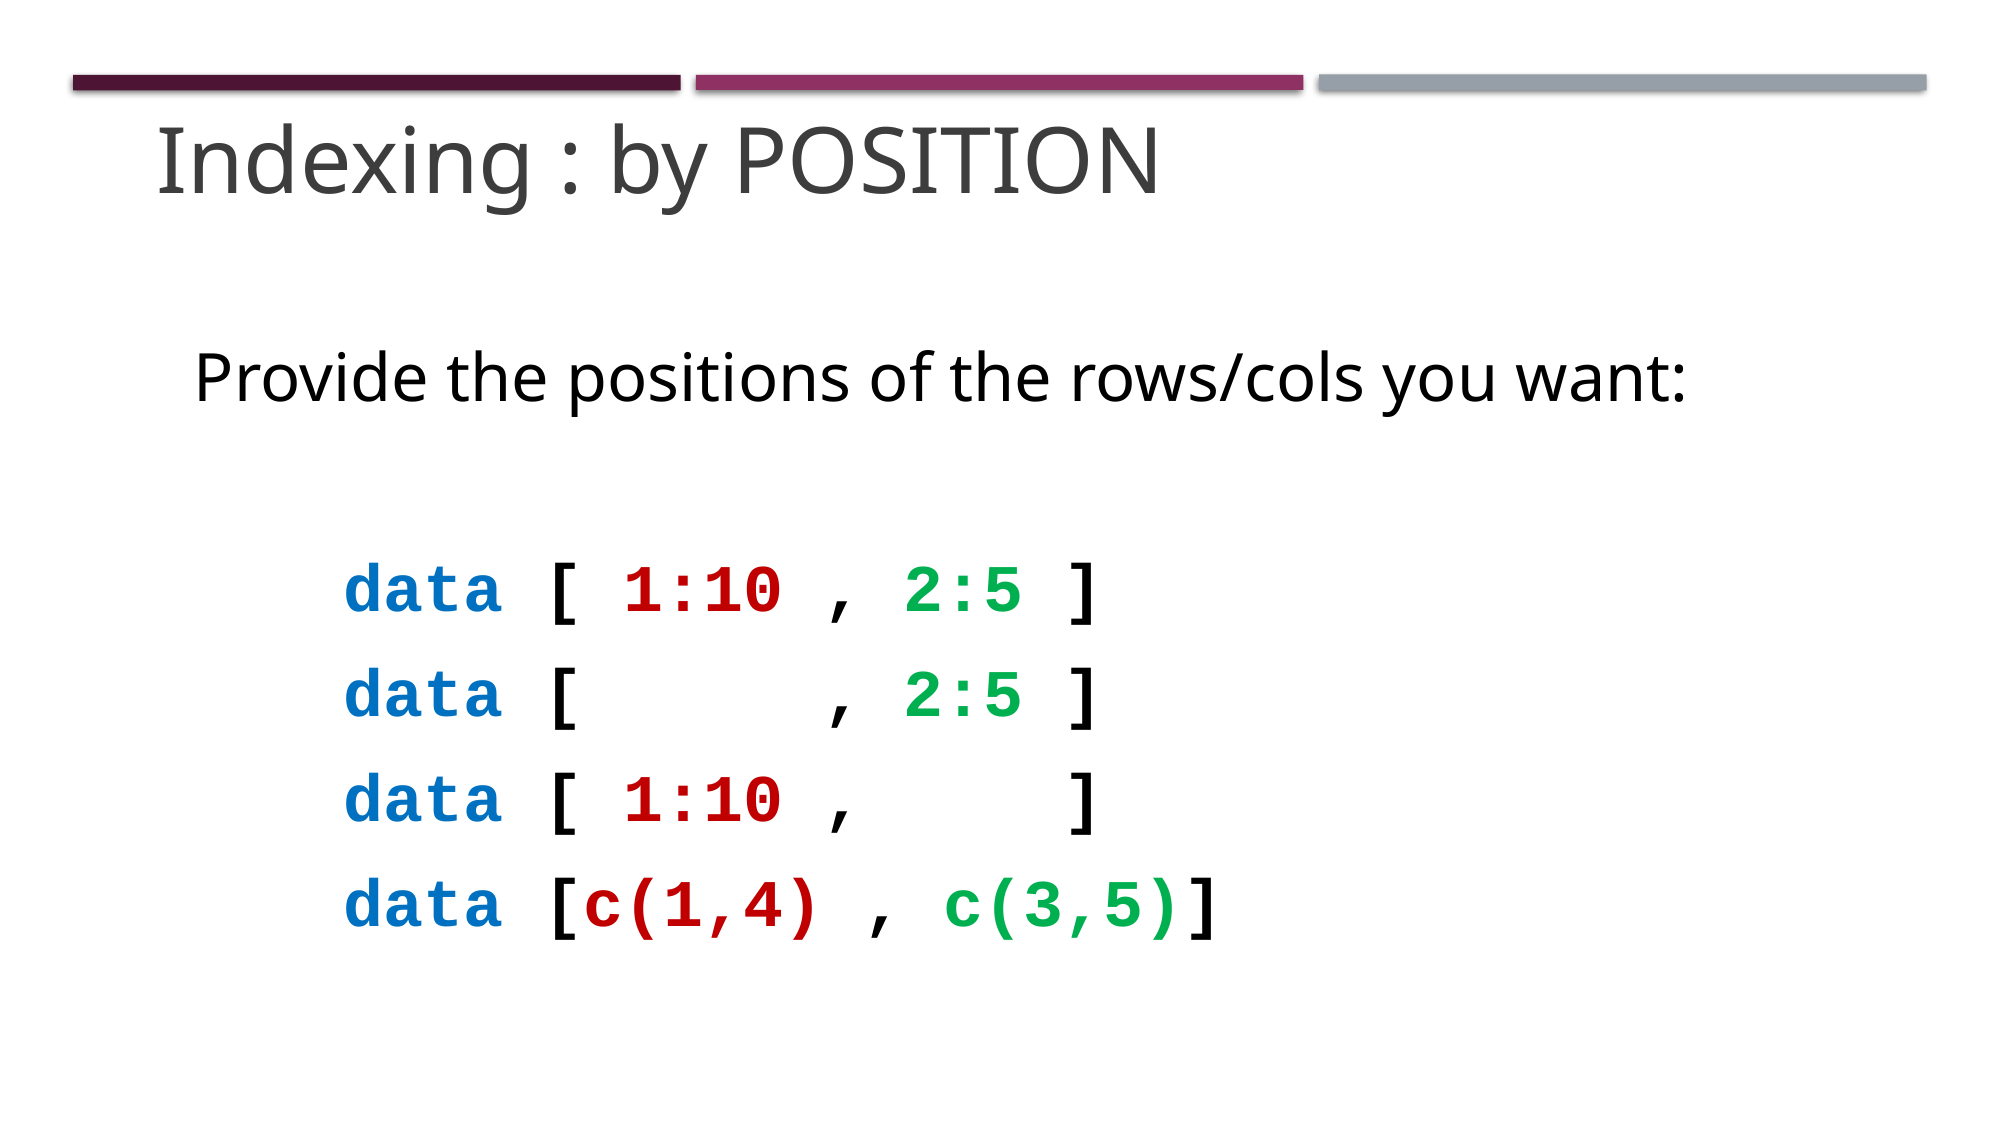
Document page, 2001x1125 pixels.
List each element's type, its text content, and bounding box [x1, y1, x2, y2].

text_box Provide the positions of the rows/cols you want: data [ 1:10 , 2:5 ] data [ , 2:5 ] data [ 1:10 , ] data [c(1,4) , c(3,5)] [173, 315, 2000, 1088]
text_box Indexing : by POSITION [136, 95, 1848, 301]
